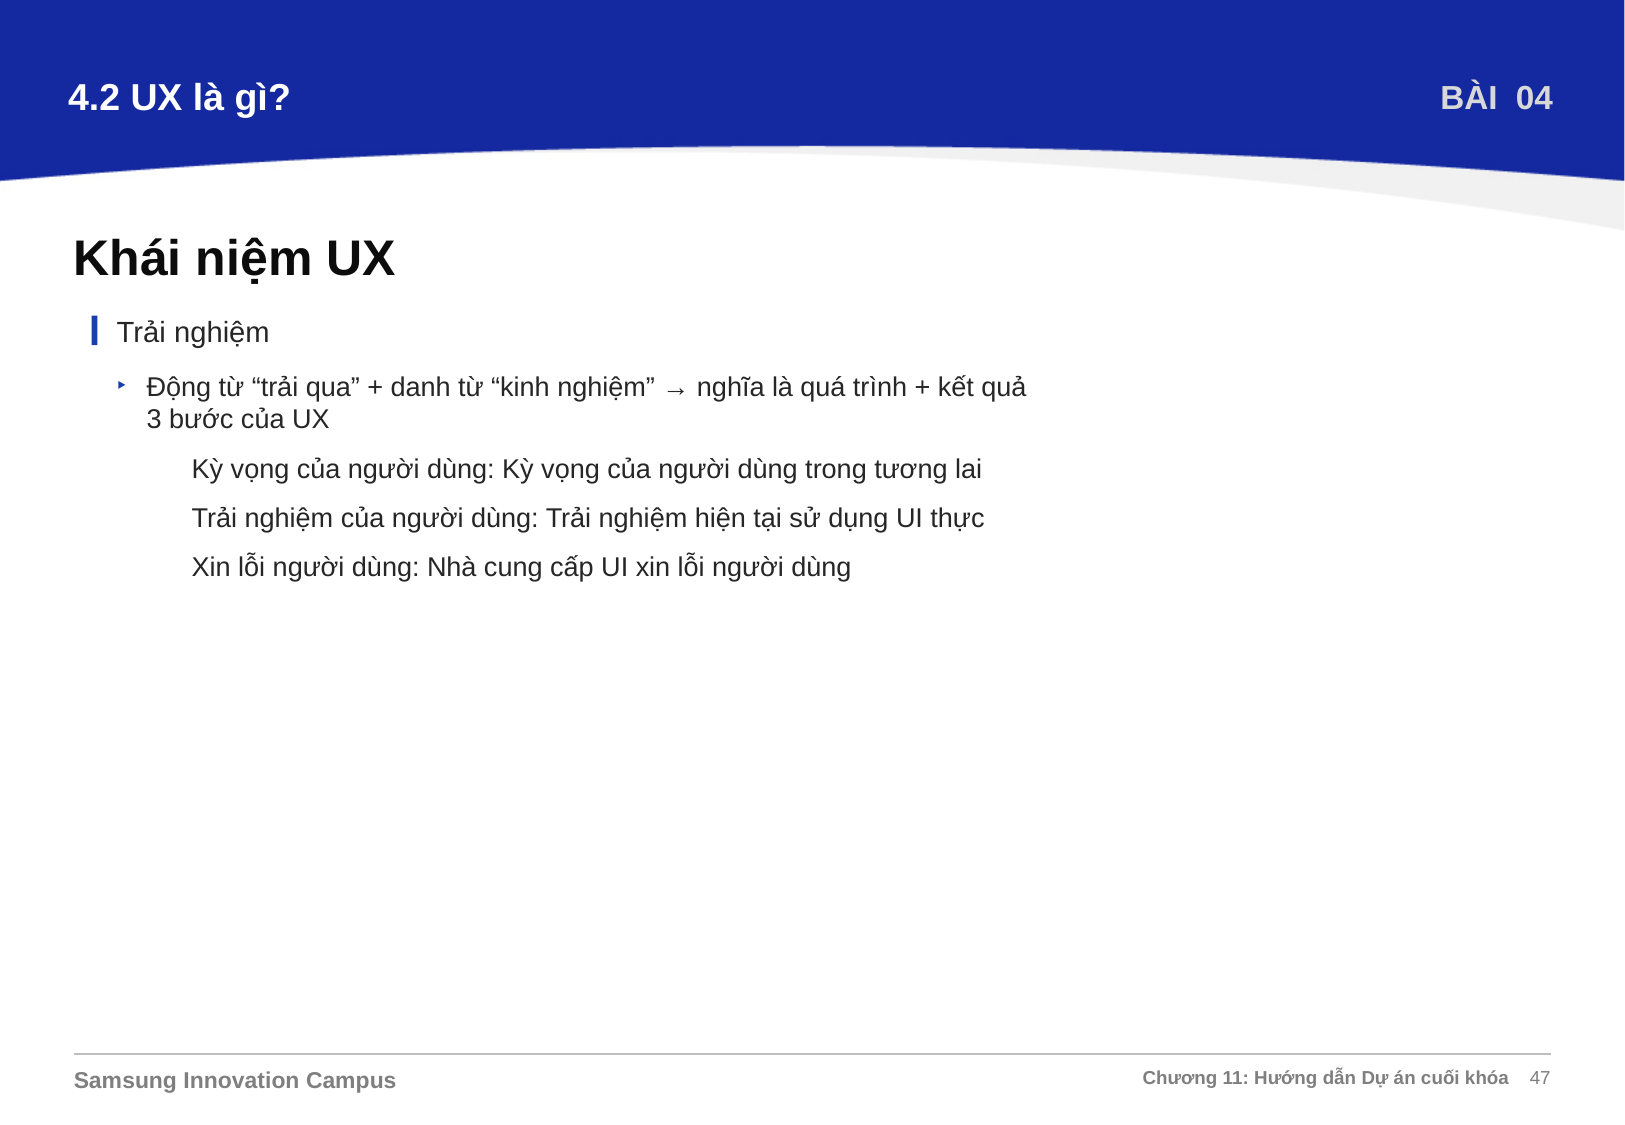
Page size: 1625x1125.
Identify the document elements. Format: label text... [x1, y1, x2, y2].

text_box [91, 313, 1533, 398]
picture [0, 0, 1625, 1125]
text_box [67, 73, 1554, 120]
text_box Động từ “trải qua” + danh từ “kinh nghiệm” → nghĩa là quá trình + kết quả 3 bước của UX Kỳ vọng của người dùng: Kỳ vọng của người dùng trong tương lai Trải nghiệm của người dùng: Trải nghiệm hiện tại sử dụng UI thực Xin lỗi người dùng: Nhà cung cấp UI xin lỗi người dùng [116, 406, 1533, 594]
text_box Khái niệm UX [73, 225, 1551, 286]
